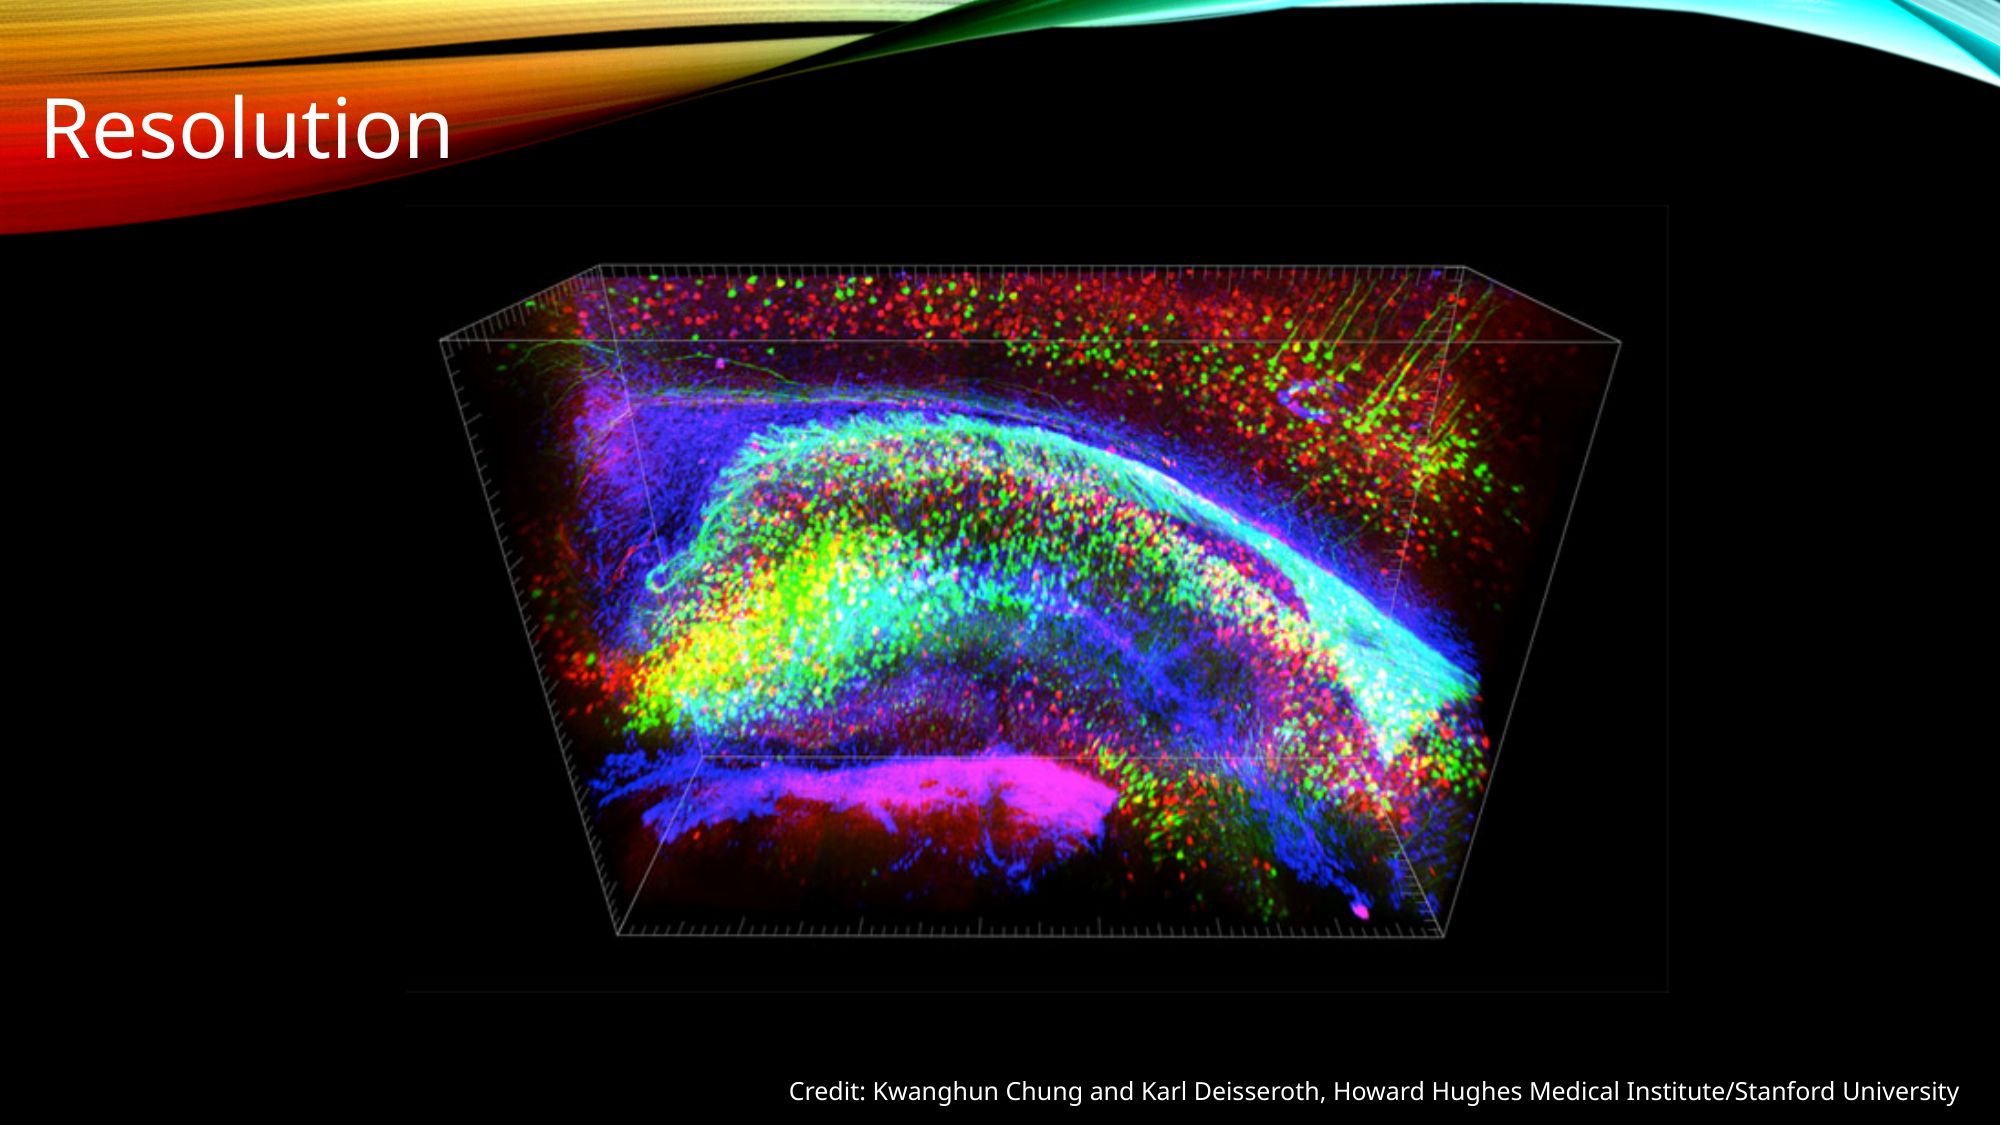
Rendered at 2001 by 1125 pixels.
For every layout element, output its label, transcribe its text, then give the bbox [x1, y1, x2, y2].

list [405, 205, 1684, 994]
picture [0, 0, 2000, 237]
text_box Resolution [25, 67, 556, 183]
text_box Credit: Kwanghun Chung and Karl Deisseroth, Howard Hughes Medical Institute/Stanford University [774, 1067, 2000, 1125]
